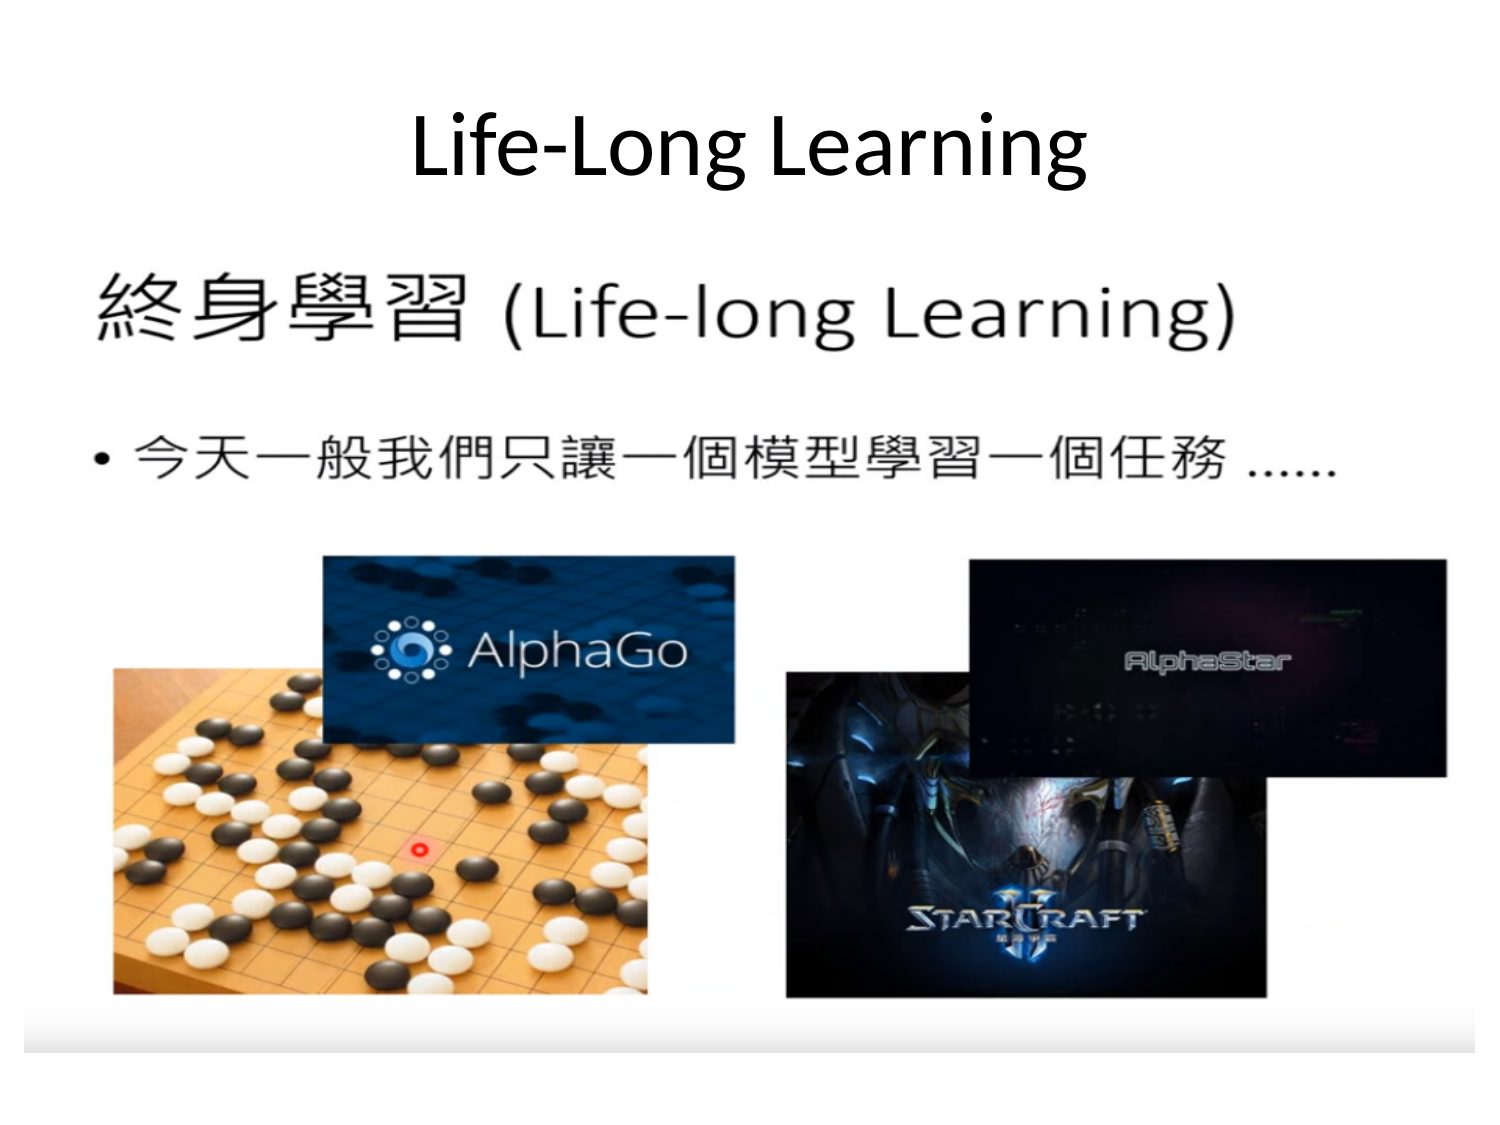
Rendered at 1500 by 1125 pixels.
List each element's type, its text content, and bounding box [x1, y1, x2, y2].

picture [24, 255, 1475, 1054]
title Life-Long Learning [75, 45, 1425, 233]
